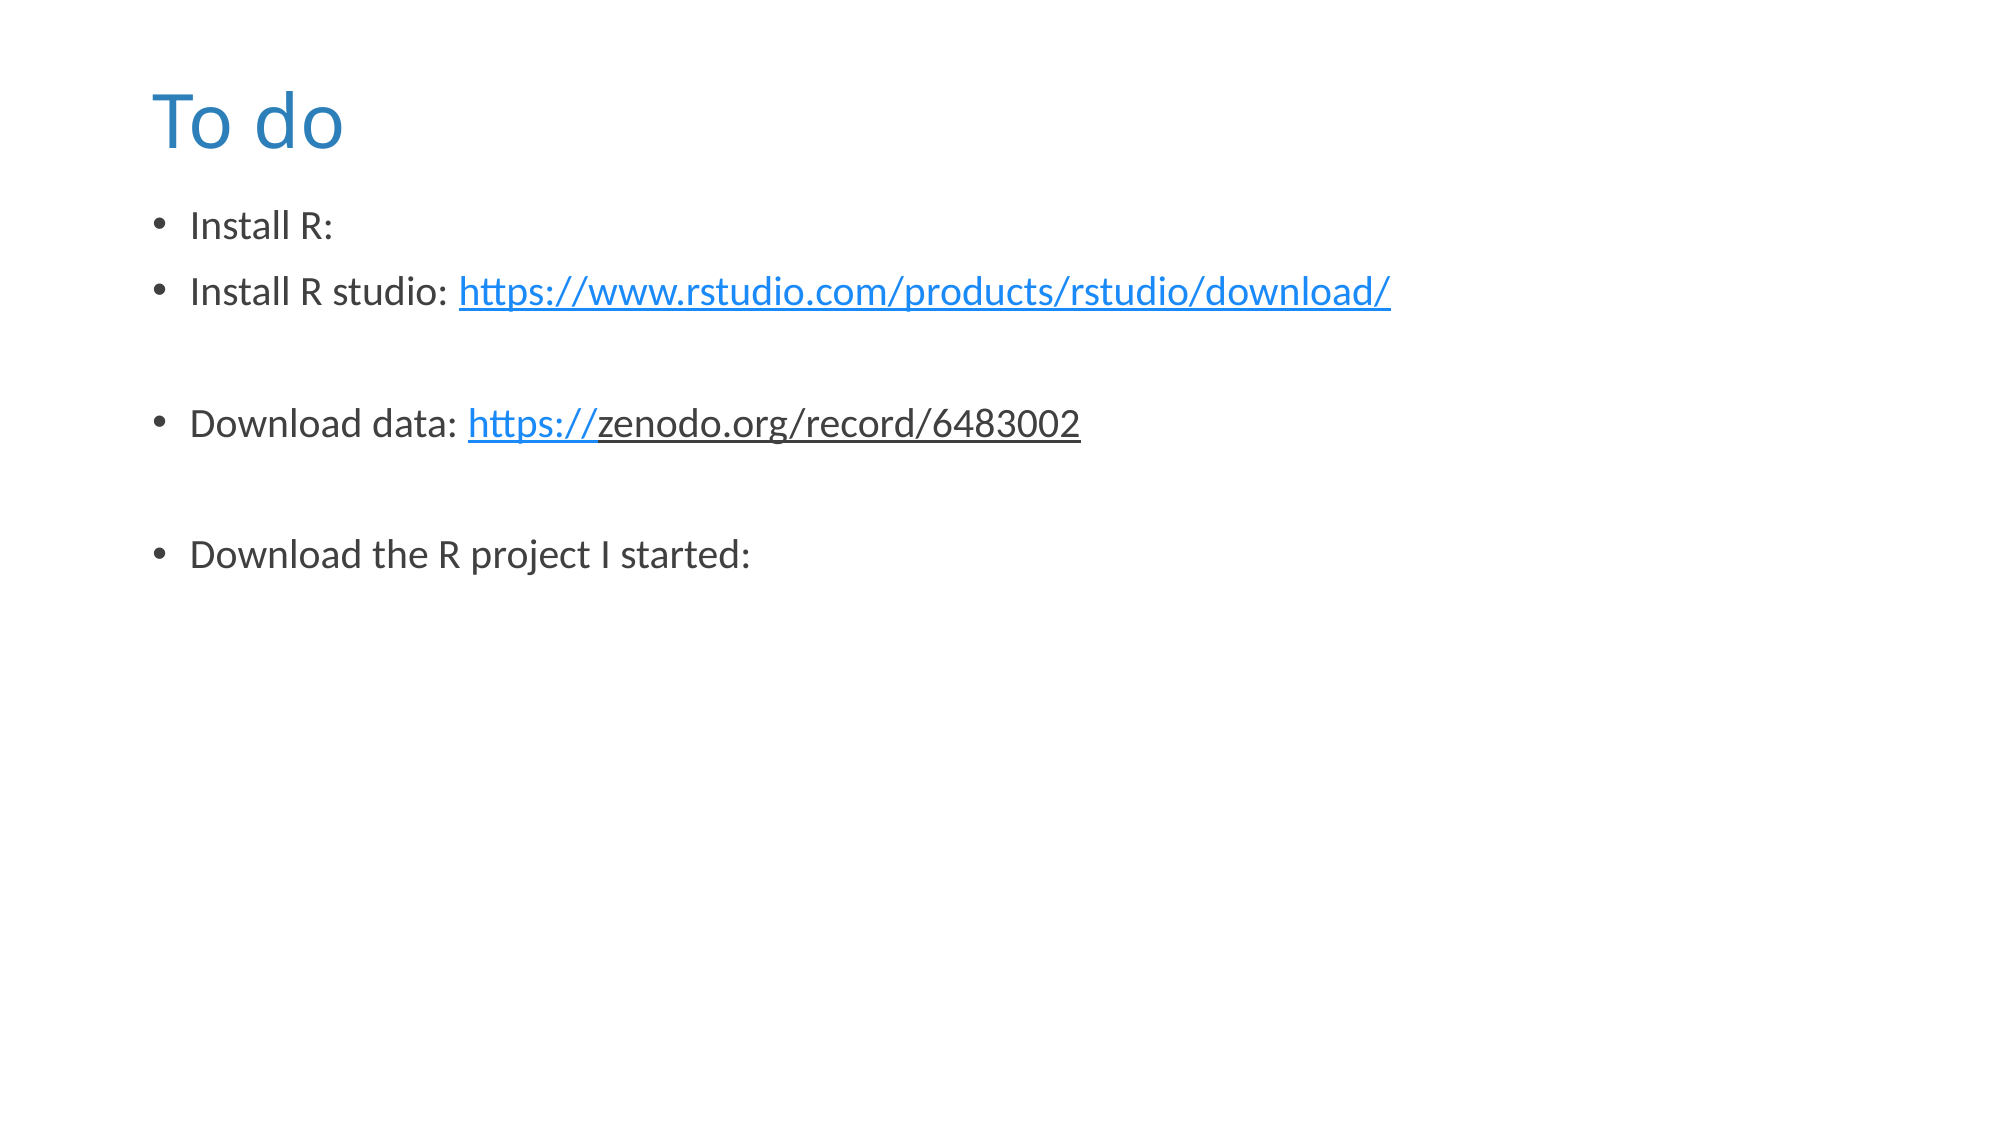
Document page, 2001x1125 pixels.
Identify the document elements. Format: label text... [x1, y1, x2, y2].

title To do [137, 59, 1863, 190]
list Install R: Install R studio: https://www.rstudio.com/products/rstudio/download/ Download data: https://zenodo.org/record/6483002 Download the R project I started: [137, 196, 1863, 967]
